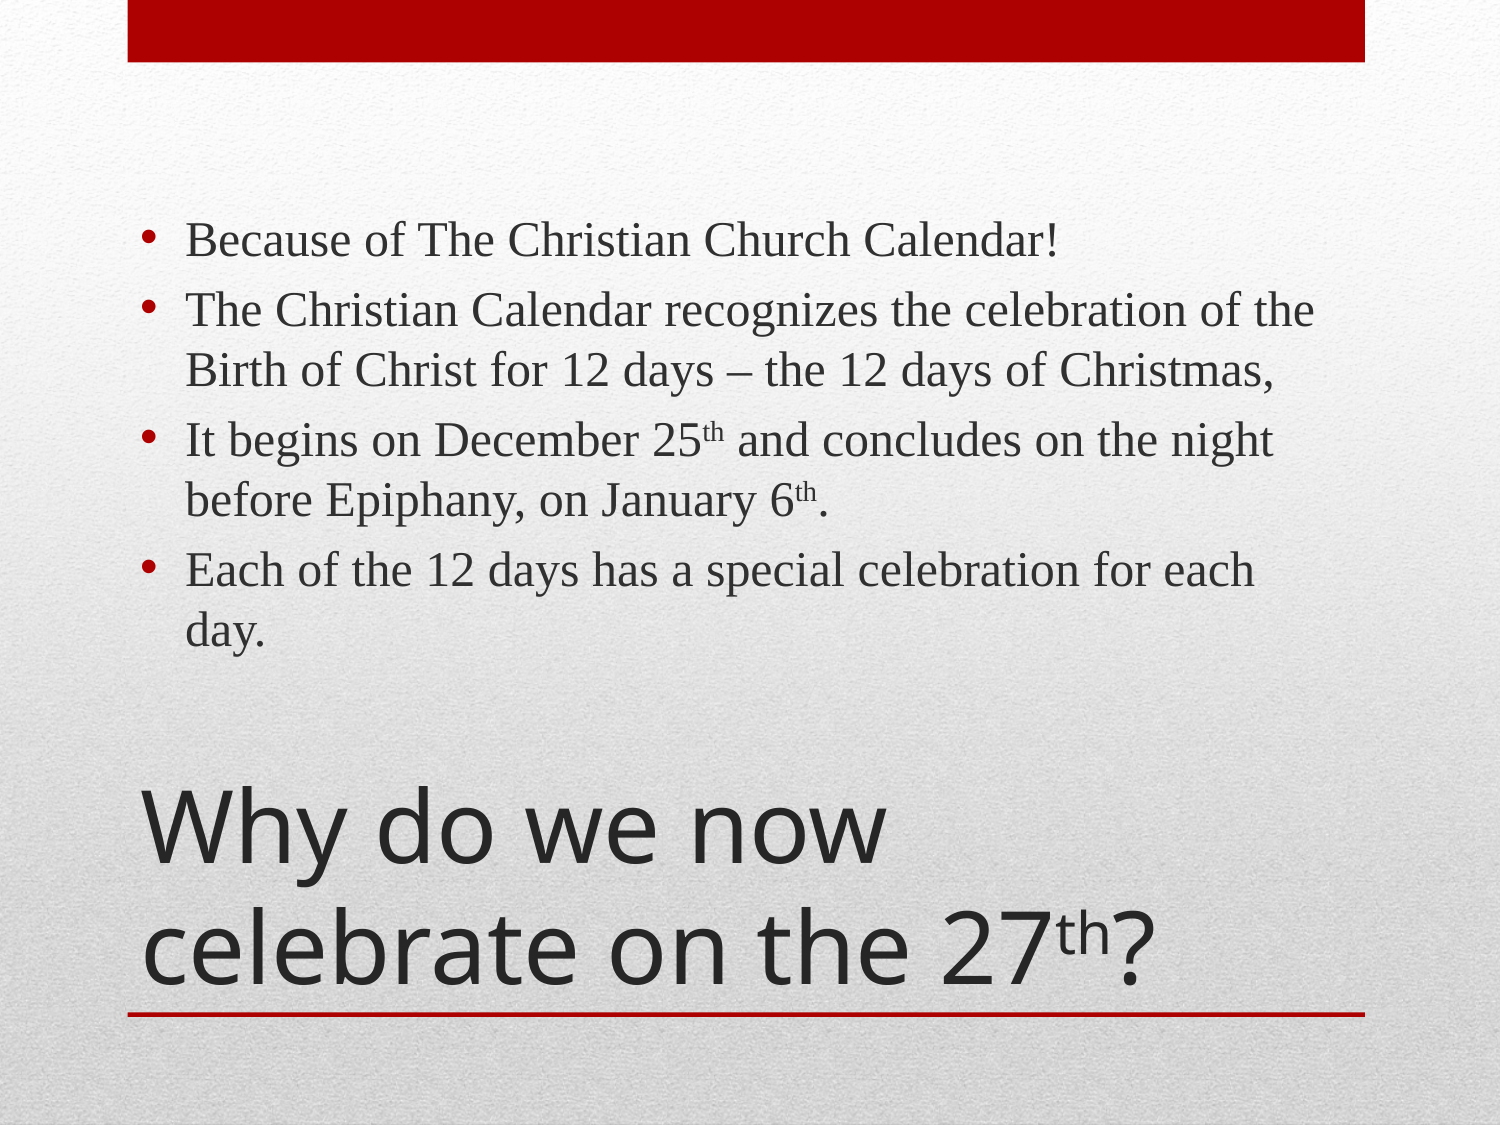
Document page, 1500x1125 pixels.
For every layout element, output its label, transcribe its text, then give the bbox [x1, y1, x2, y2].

list Because of The Christian Church Calendar! The Christian Calendar recognizes the celebration of the Birth of Christ for 12 days – the 12 days of Christmas, It begins on December 25th and concludes on the night before Epiphany, on January 6th. Each of the 12 days has a special celebration for each day. [125, 112, 1363, 750]
title Why do we now celebrate on the 27th? [125, 750, 1238, 1013]
